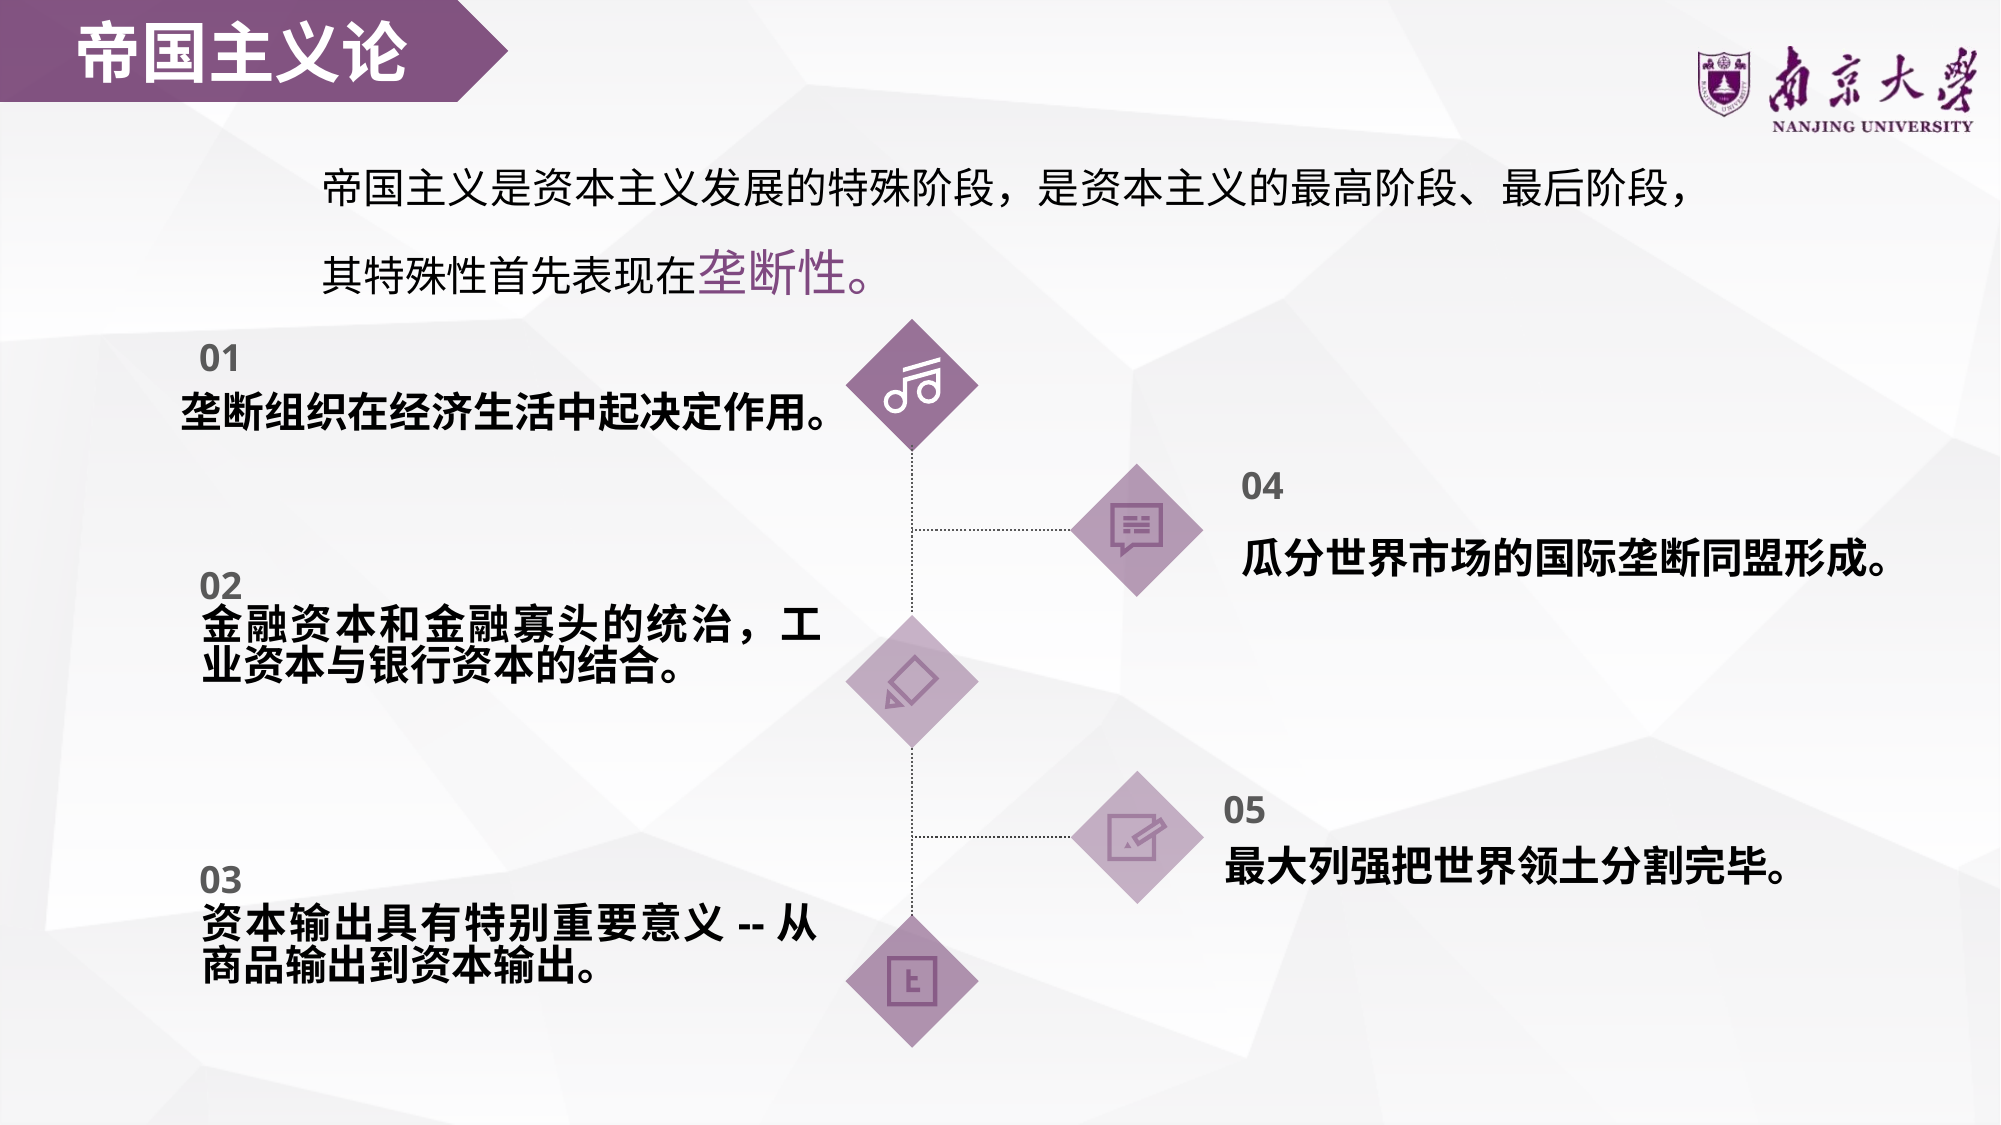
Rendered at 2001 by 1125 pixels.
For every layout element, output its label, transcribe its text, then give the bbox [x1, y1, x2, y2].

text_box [1227, 454, 1934, 591]
text_box 帝国主义论 [0, 0, 510, 103]
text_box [864, 634, 960, 729]
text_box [1090, 790, 1185, 885]
text_box 帝国主义是资本主义发展的特殊阶段，是资本主义的最高阶段、最后阶段，其特殊性首先表现在垄断性。 [306, 129, 1726, 309]
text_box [186, 554, 837, 698]
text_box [186, 849, 834, 998]
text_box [1210, 778, 1876, 898]
picture [0, 0, 2001, 1125]
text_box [166, 326, 866, 445]
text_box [866, 338, 960, 433]
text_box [864, 933, 960, 1029]
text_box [1089, 483, 1184, 578]
